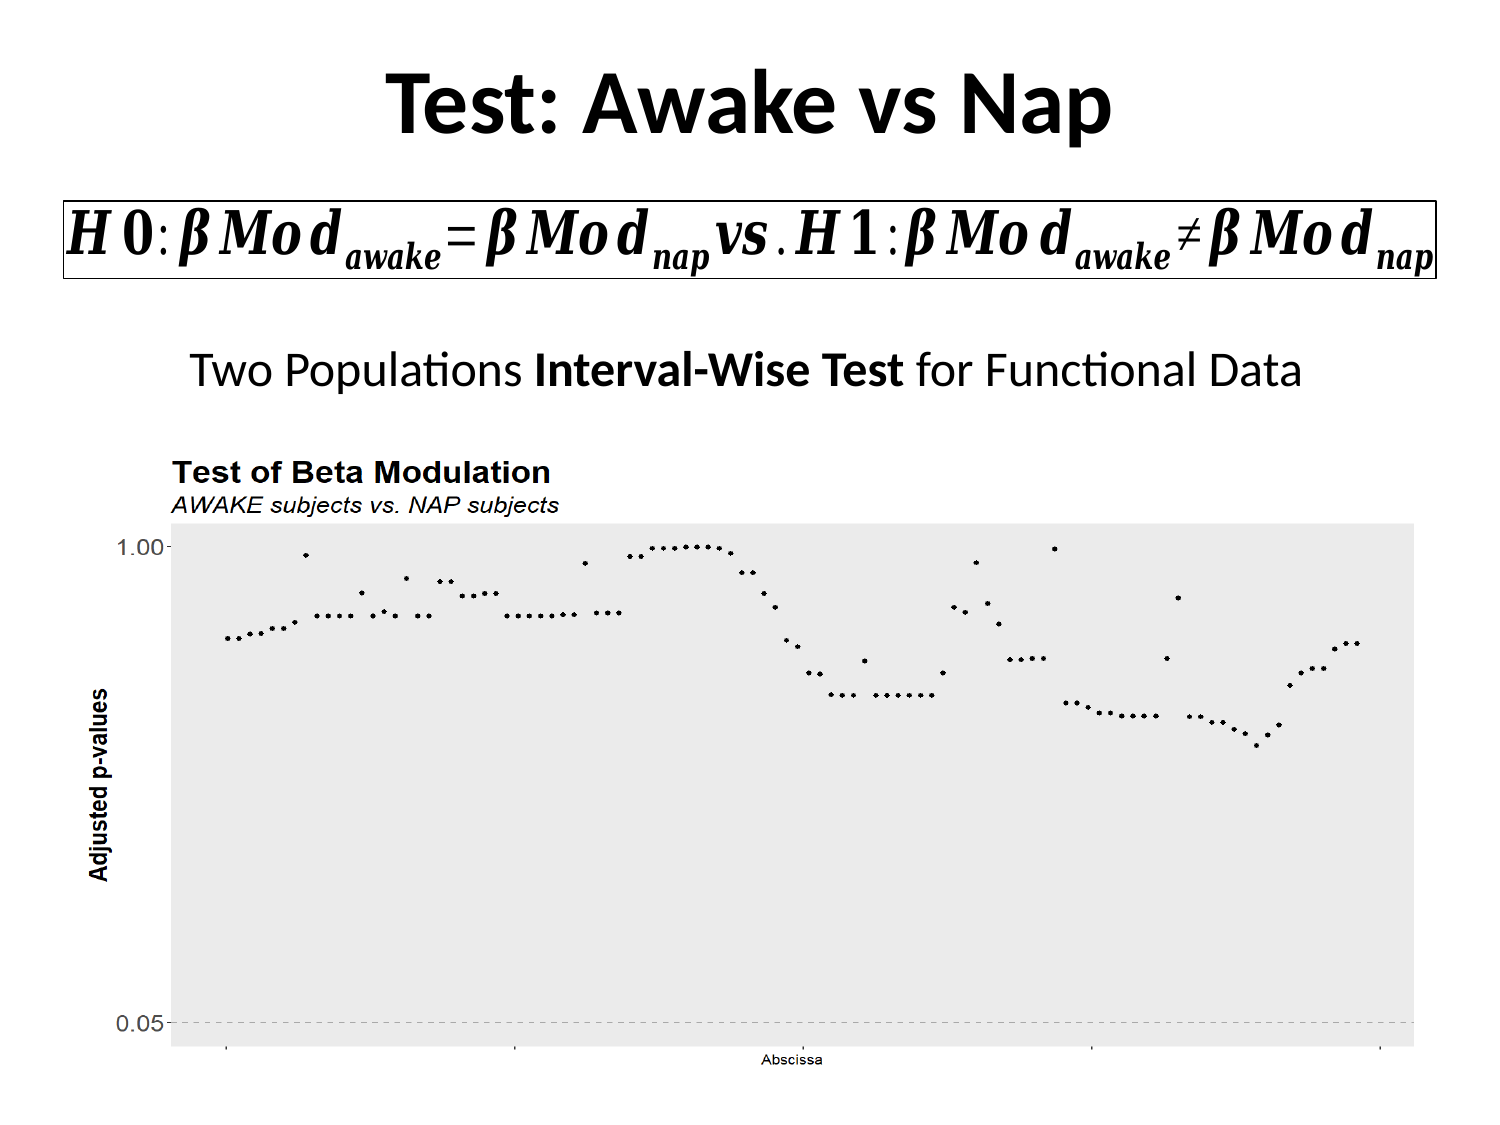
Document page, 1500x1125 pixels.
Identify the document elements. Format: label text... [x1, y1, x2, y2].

picture [80, 452, 1422, 1073]
text_box Two Populations Interval-Wise Test for Functional Data [64, 329, 1440, 404]
title Test: Awake vs Nap [75, 3, 1425, 191]
